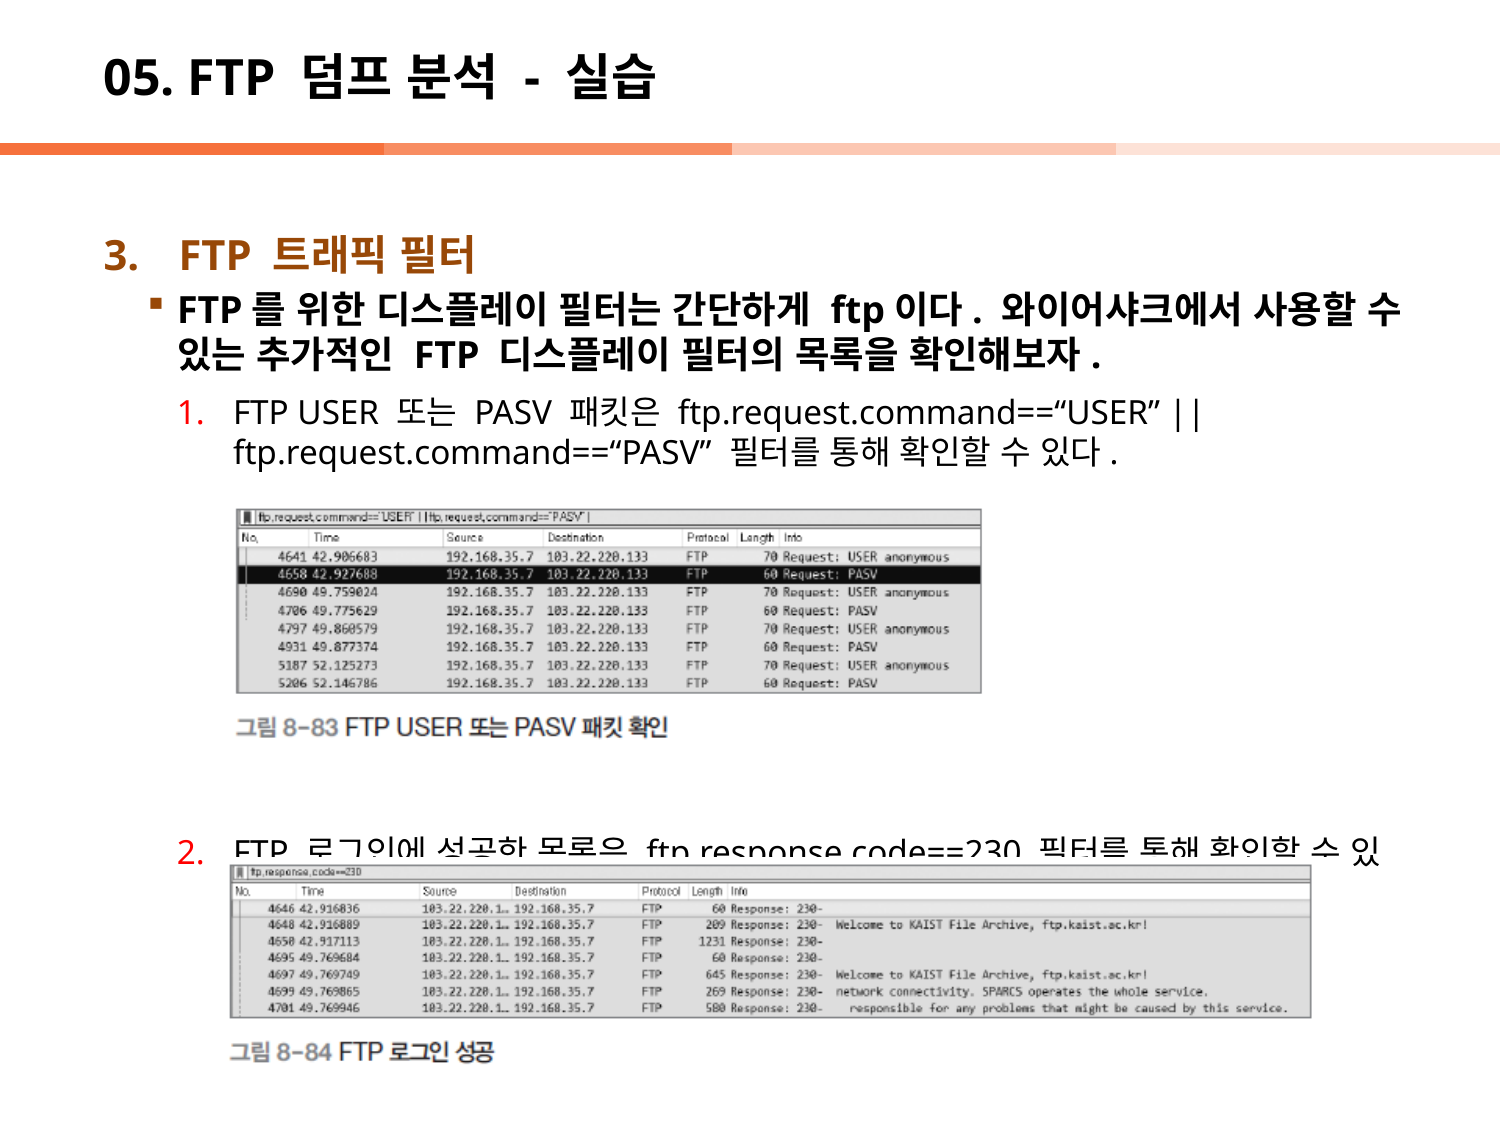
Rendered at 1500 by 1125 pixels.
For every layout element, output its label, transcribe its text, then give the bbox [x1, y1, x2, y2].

picture [215, 857, 1329, 1073]
picture [215, 498, 994, 752]
list FTP 트래픽 필터 FTP를 위한 디스플레이 필터는 간단하게 ftp이다. 와이어샤크에서 사용할 수 있는 추가적인 FTP 디스플레이 필터의 목록을 확인해보자. FTP USER 또는 PASV 패킷은 ftp.request.command==“USER” ||ftp.request.command==“PASV” 필터를 통해 확인할 수 있다. FTP 로그인에 성공한 목록은 ftp.response.code==230 필터를 통해 확인할 수 있다. [88, 196, 1436, 1083]
title 05. FTP 덤프 분석 - 실습 [88, 30, 1330, 121]
